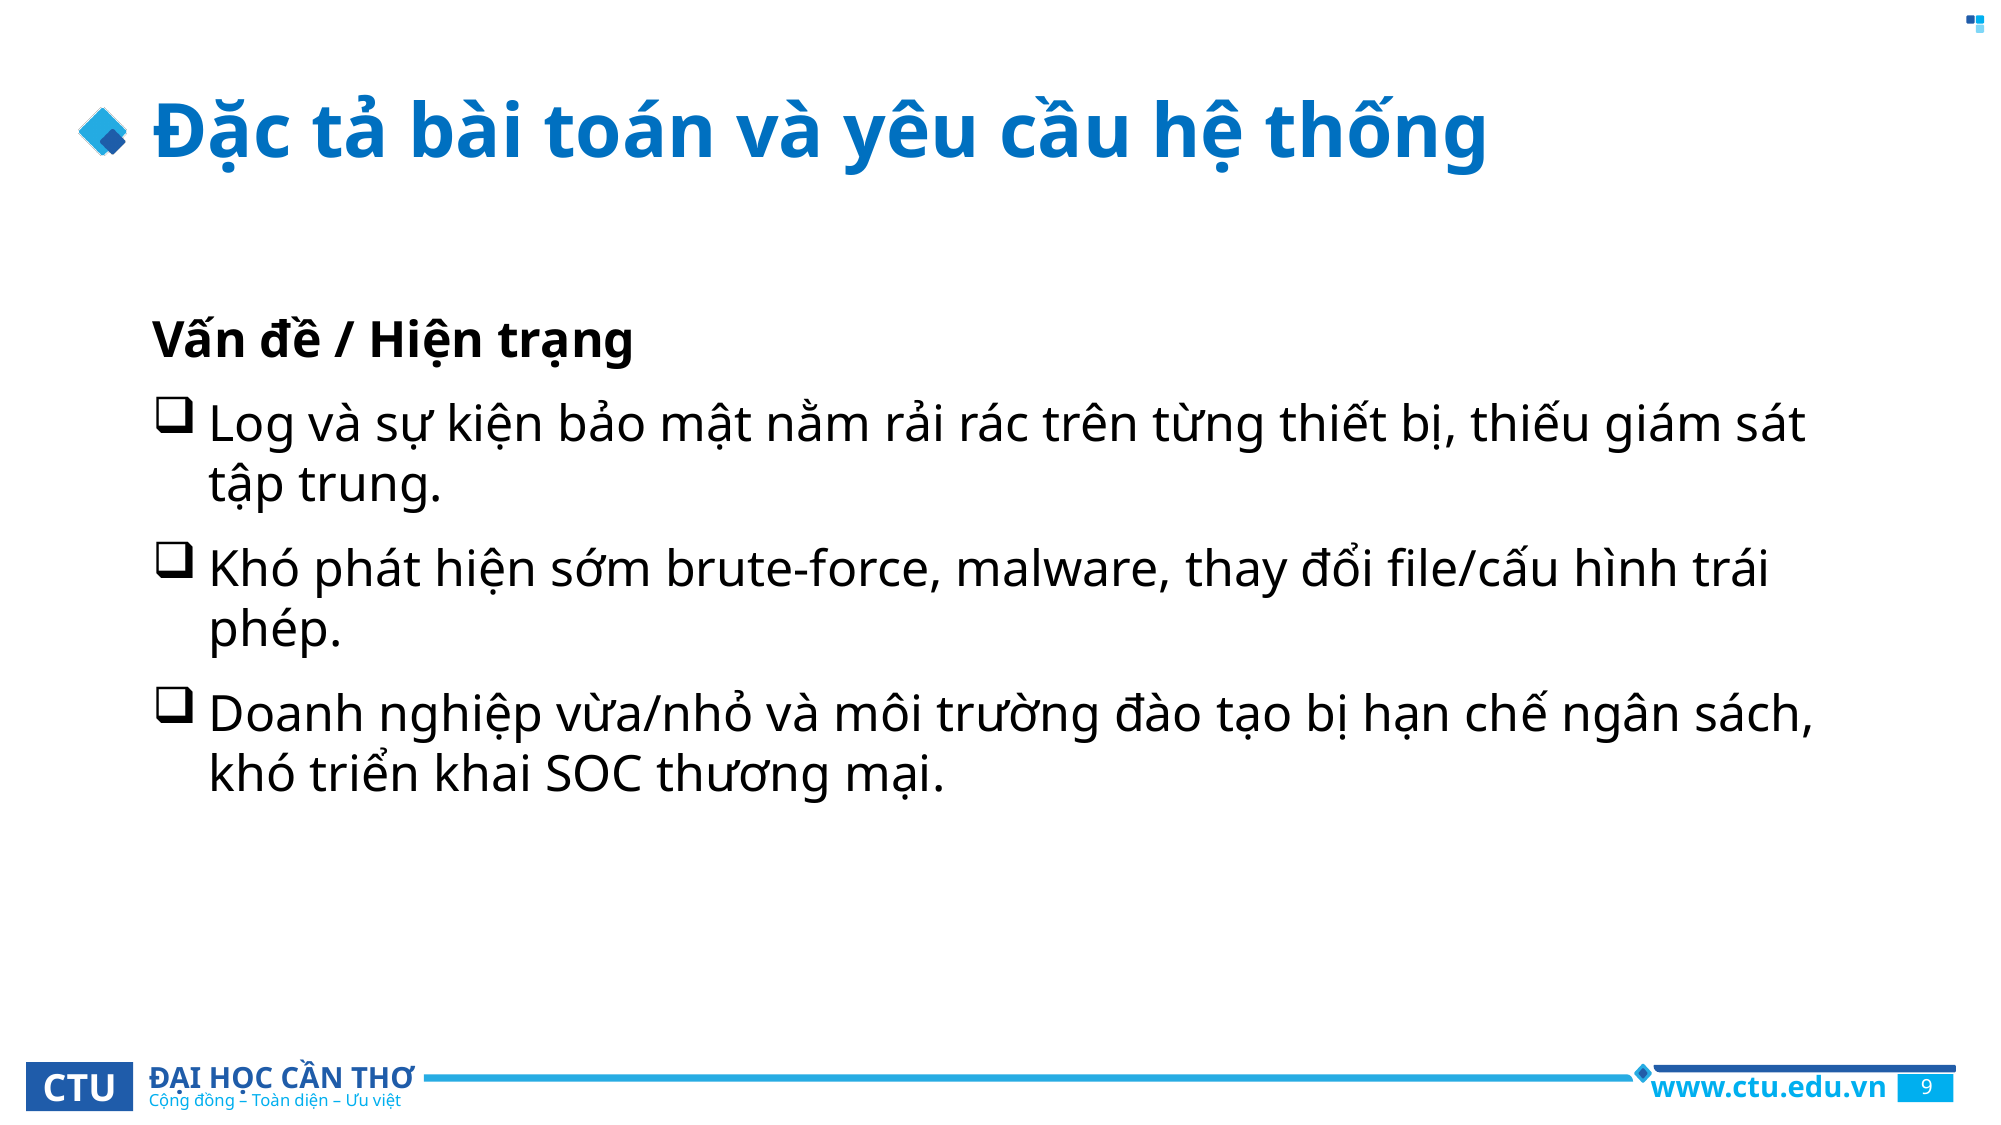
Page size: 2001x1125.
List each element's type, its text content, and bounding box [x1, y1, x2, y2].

title Đặc tả bài toán và yêu cầu hệ thống [137, 24, 1863, 243]
picture [78, 107, 127, 156]
list Vấn đề / Hiện trạng Log và sự kiện bảo mật nằm rải rác trên từng thiết bị, thiếu giám sát tập trung. Khó phát hiện sớm brute-force, malware, thay đổi file/cấu hình trái phép. Doanh nghiệp vừa/nhỏ và môi trường đào tạo bị hạn chế ngân sách, khó triển khai SOC thương mại. [137, 299, 1863, 1014]
